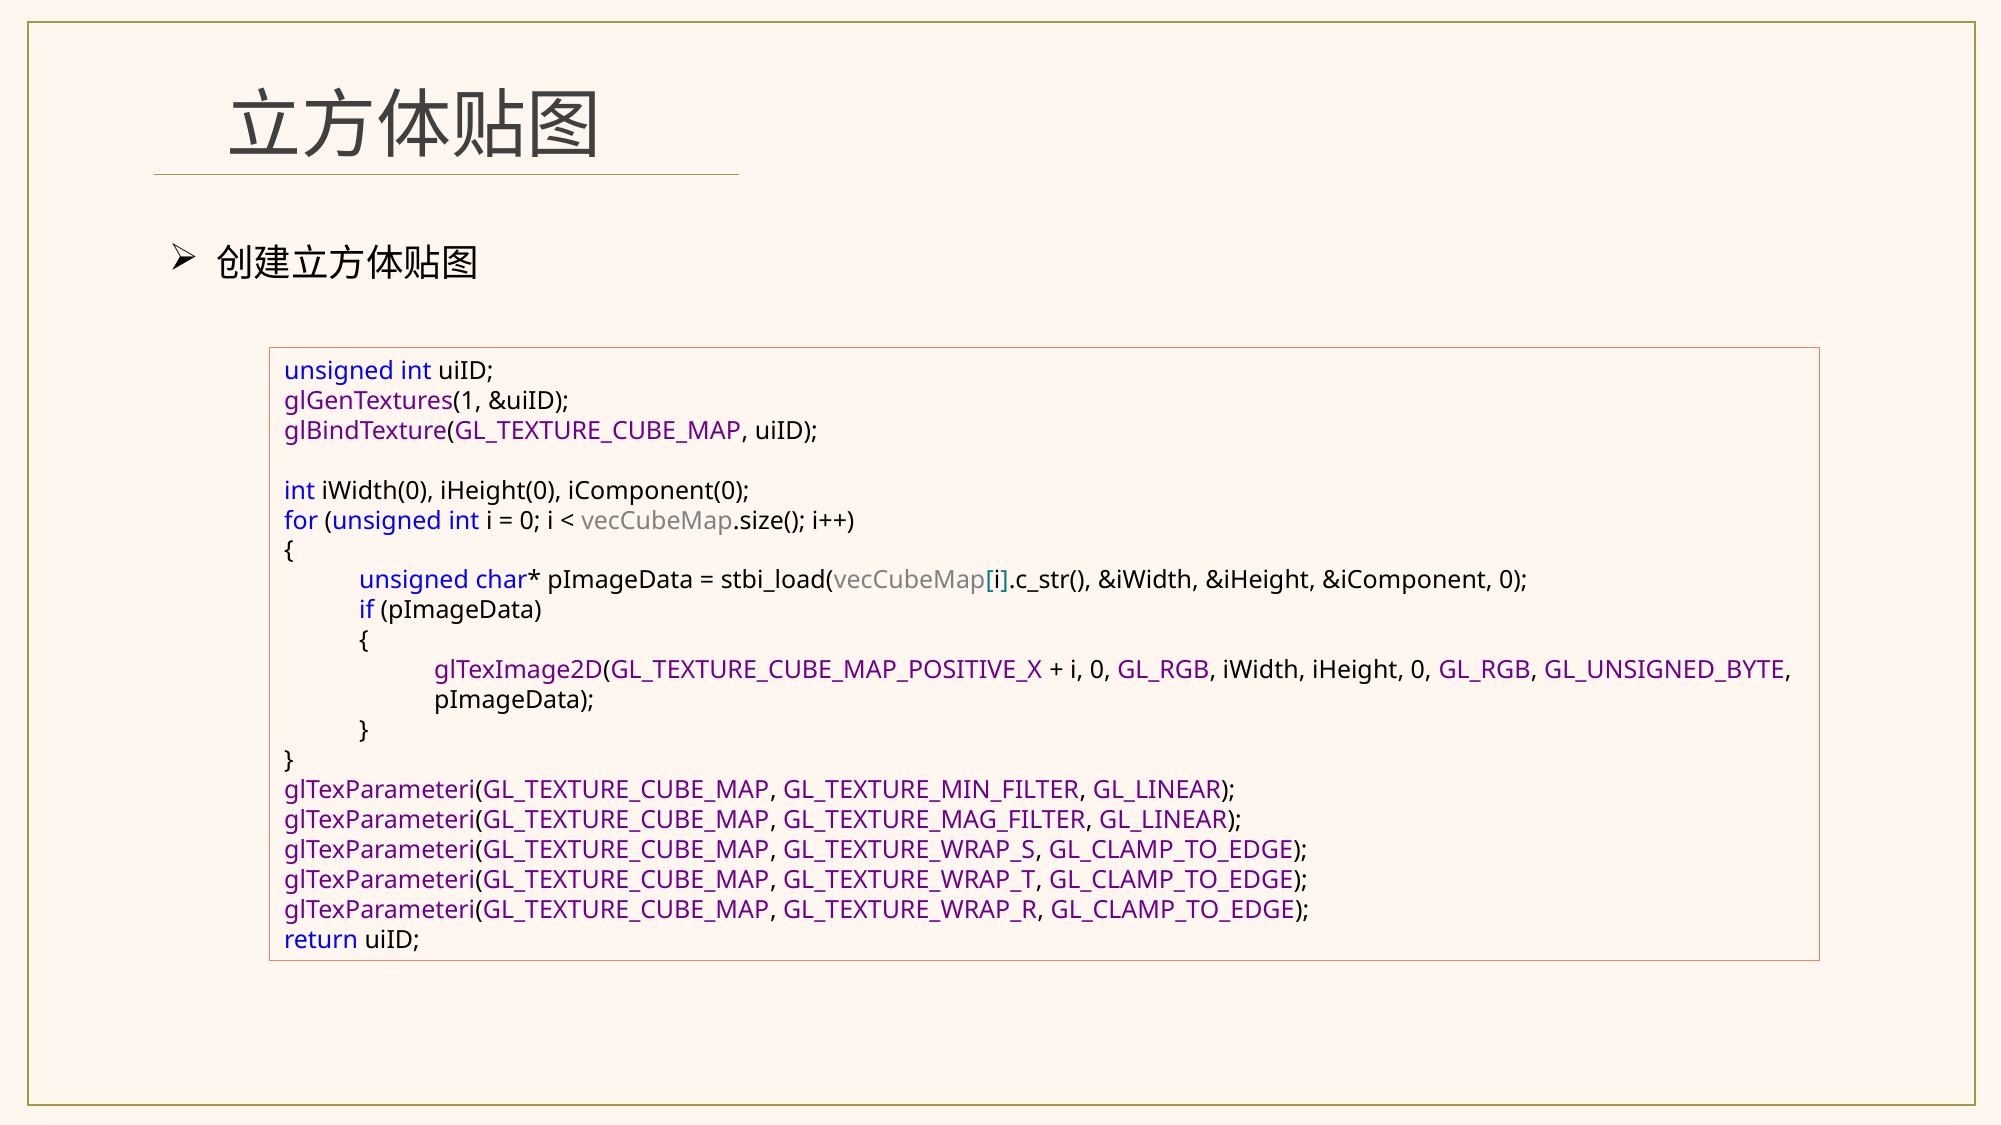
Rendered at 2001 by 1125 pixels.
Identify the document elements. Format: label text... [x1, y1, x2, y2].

text_box 创建立方体贴图 [154, 232, 515, 292]
text_box unsigned int uiID; glGenTextures(1, &uiID); glBindTexture(GL_TEXTURE_CUBE_MAP, uiID); int iWidth(0), iHeight(0), iComponent(0); for (unsigned int i = 0; i < vecCubeMap.size(); i++) { unsigned char* pImageData = stbi_load(vecCubeMap[i].c_str(), &iWidth, &iHeight, &iComponent, 0); if (pImageData) { glTexImage2D(GL_TEXTURE_CUBE_MAP_POSITIVE_X + i, 0, GL_RGB, iWidth, iHeight, 0, GL_RGB, GL_UNSIGNED_BYTE, pImageData); } } glTexParameteri(GL_TEXTURE_CUBE_MAP, GL_TEXTURE_MIN_FILTER, GL_LINEAR); glTexParameteri(GL_TEXTURE_CUBE_MAP, GL_TEXTURE_MAG_FILTER, GL_LINEAR); glTexParameteri(GL_TEXTURE_CUBE_MAP, GL_TEXTURE_WRAP_S, GL_CLAMP_TO_EDGE); glTexParameteri(GL_TEXTURE_CUBE_MAP, GL_TEXTURE_WRAP_T, GL_CLAMP_TO_EDGE); glTexParameteri(GL_TEXTURE_CUBE_MAP, GL_TEXTURE_WRAP_R, GL_CLAMP_TO_EDGE); return uiID; [269, 347, 1820, 961]
text_box [27, 21, 1976, 1106]
